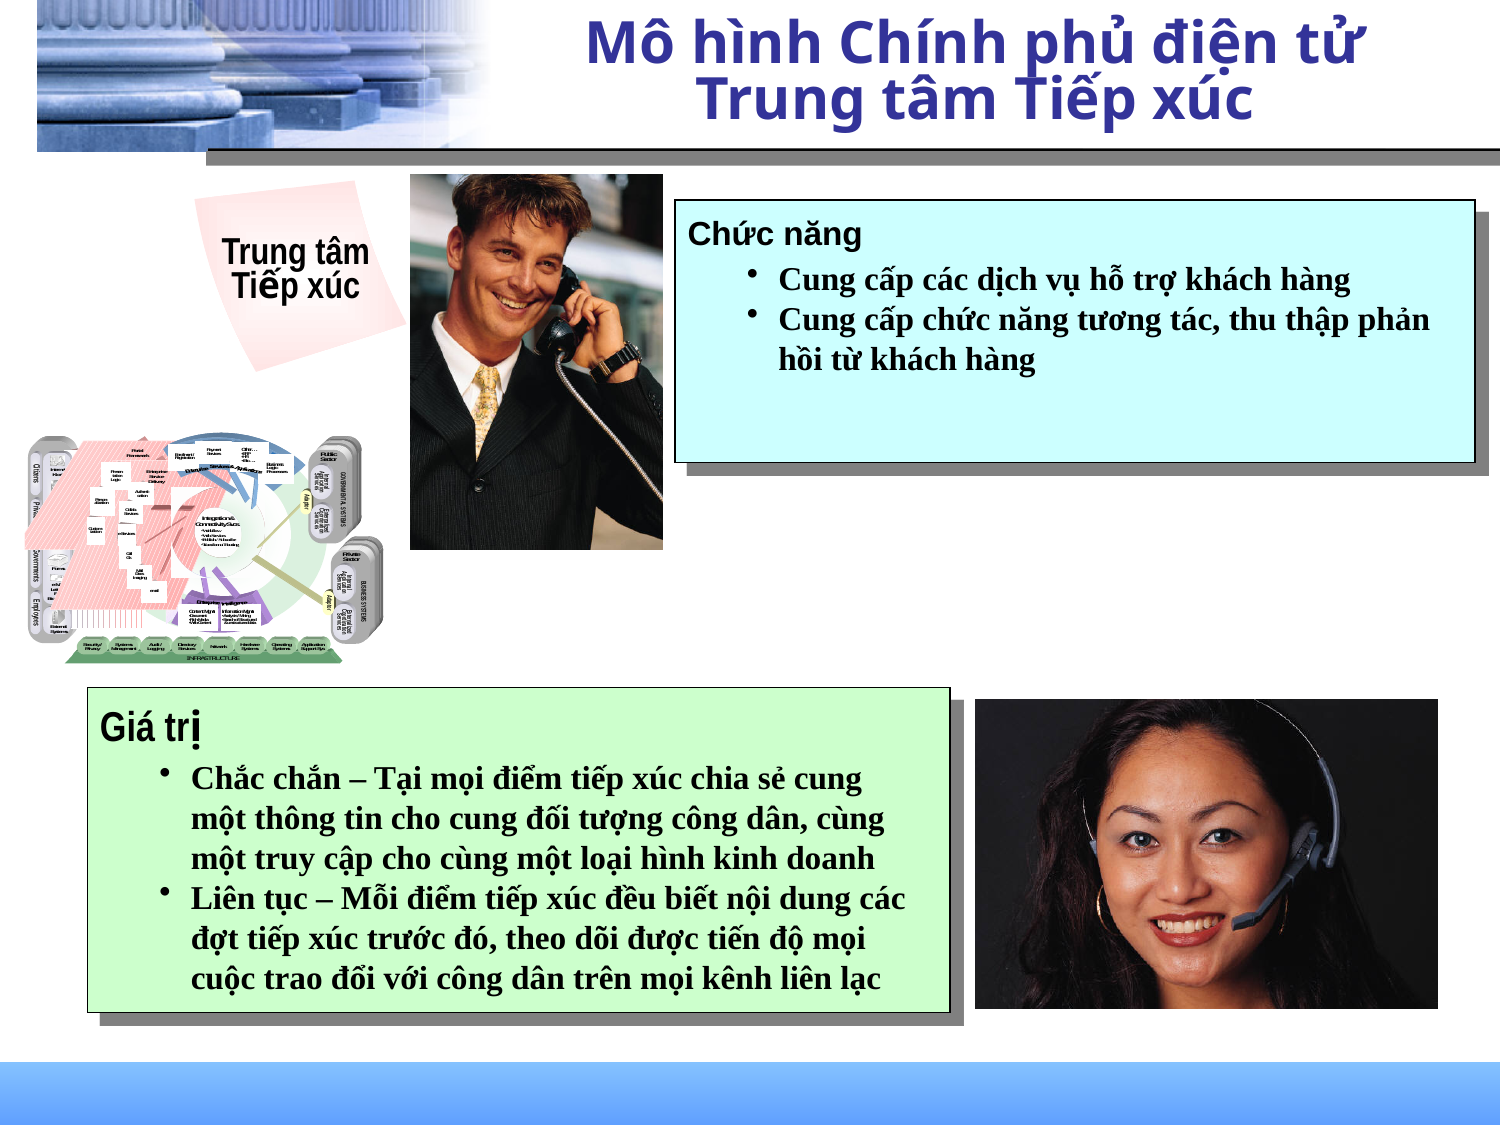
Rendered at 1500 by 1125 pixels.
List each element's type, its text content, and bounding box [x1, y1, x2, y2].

picture [974, 699, 1438, 1009]
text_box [194, 180, 405, 373]
text_box [795, 687, 950, 1013]
text_box [36, 152, 795, 1124]
title Mô hình Chính phủ điện tử Trung tâm Tiếp xúc [449, 0, 1500, 151]
picture [37, 0, 449, 152]
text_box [24, 407, 388, 680]
text_box Giá trị Chắc chắn – Tại mọi điểm tiếp xúc chia sẻ cung một thông tin cho cung đối tượng công dân, cùng một truy cập cho cùng một loại hình kinh doanh Liên tục – Mỗi điểm tiếp xúc đều biết nội dung các đợt tiếp xúc trước đó, theo dõi được tiến độ mọi cuộc trao đổi với công dân trên mọi kênh liên lạc [99, 699, 925, 996]
text_box Chức năng Cung cấp các dịch vụ hỗ trợ khách hàng Cung cấp chức năng tương tác, thu thập phản hồi từ khách hàng [687, 212, 1463, 378]
text_box [795, 200, 1475, 463]
picture [410, 174, 663, 551]
